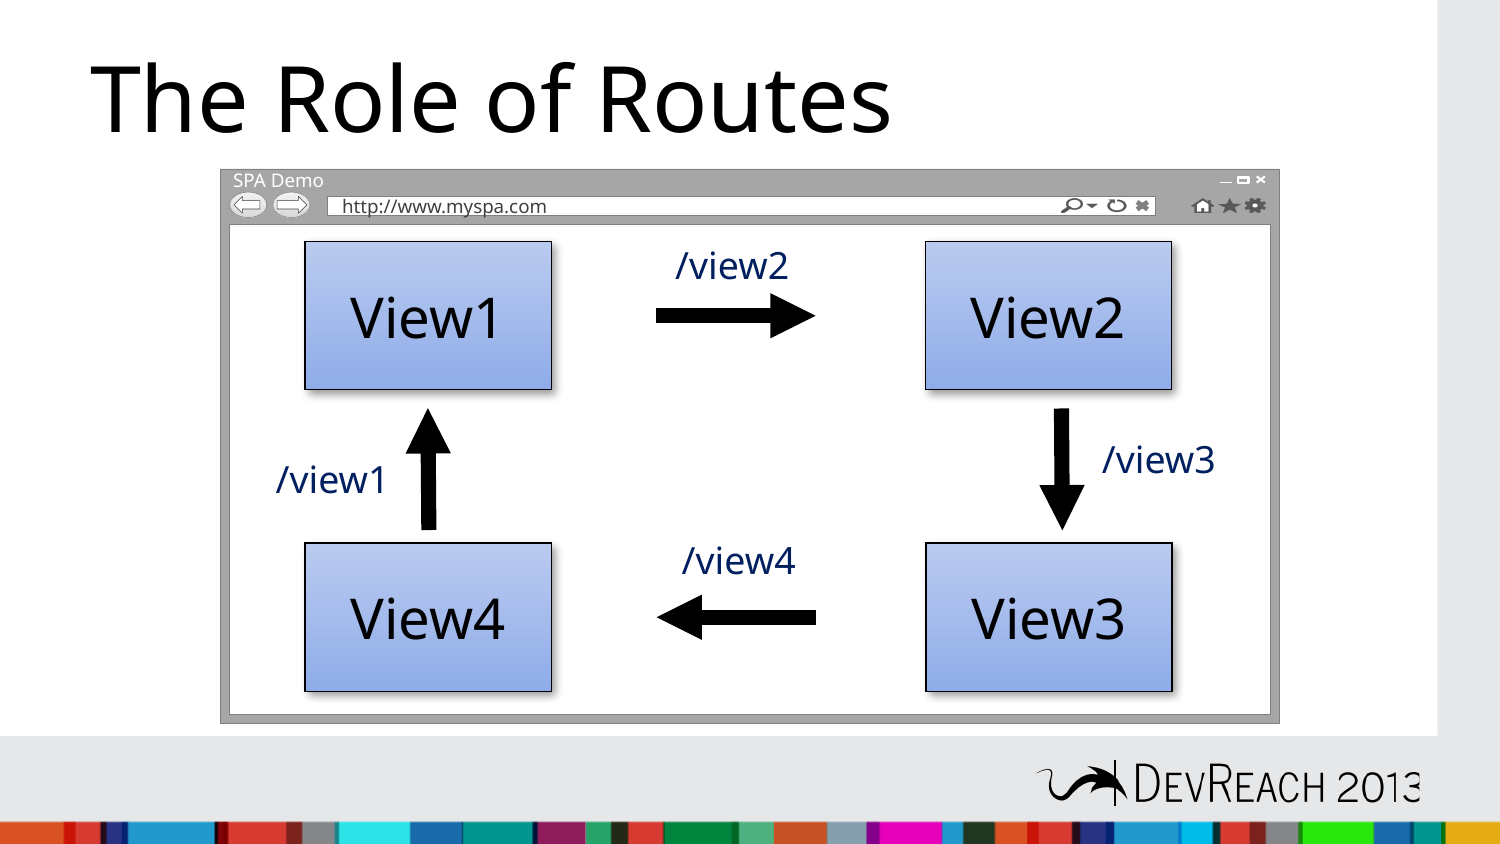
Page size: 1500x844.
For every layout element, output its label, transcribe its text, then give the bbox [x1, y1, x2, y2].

title The Role of Routes [75, 33, 1425, 175]
picture [0, 0, 1500, 844]
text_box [220, 167, 1280, 724]
